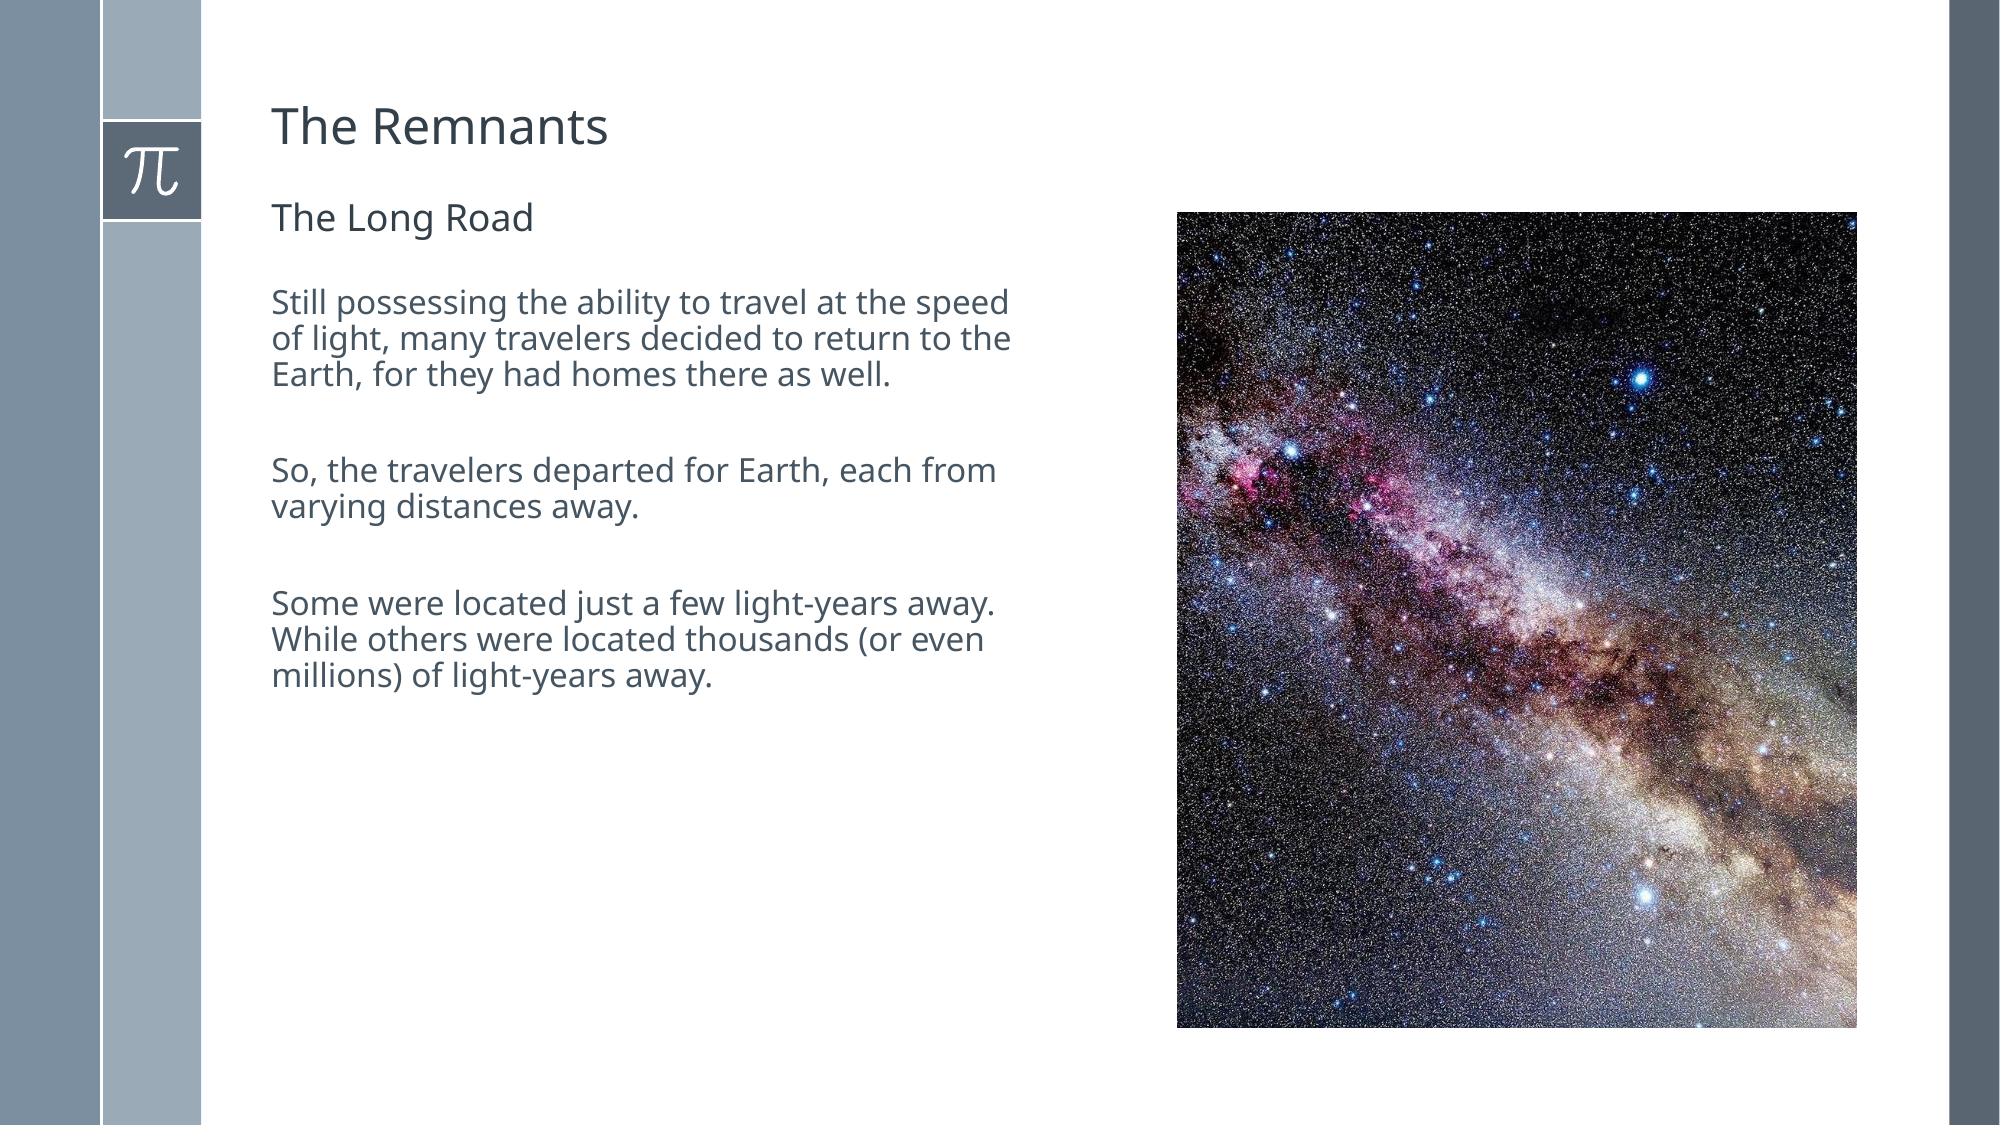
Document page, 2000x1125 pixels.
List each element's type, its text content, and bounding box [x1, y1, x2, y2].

title The Remnants [256, 96, 1862, 162]
text_box Still possessing the ability to travel at the speed of light, many travelers decided to return to the Earth, for they had homes there as well. So, the travelers departed for Earth, each from varying distances away. Some were located just a few light-years away. While others were located thousands (or even millions) of light-years away. [256, 278, 1050, 1063]
picture [1177, 212, 1858, 1029]
text_box The Long Road [256, 162, 1862, 247]
